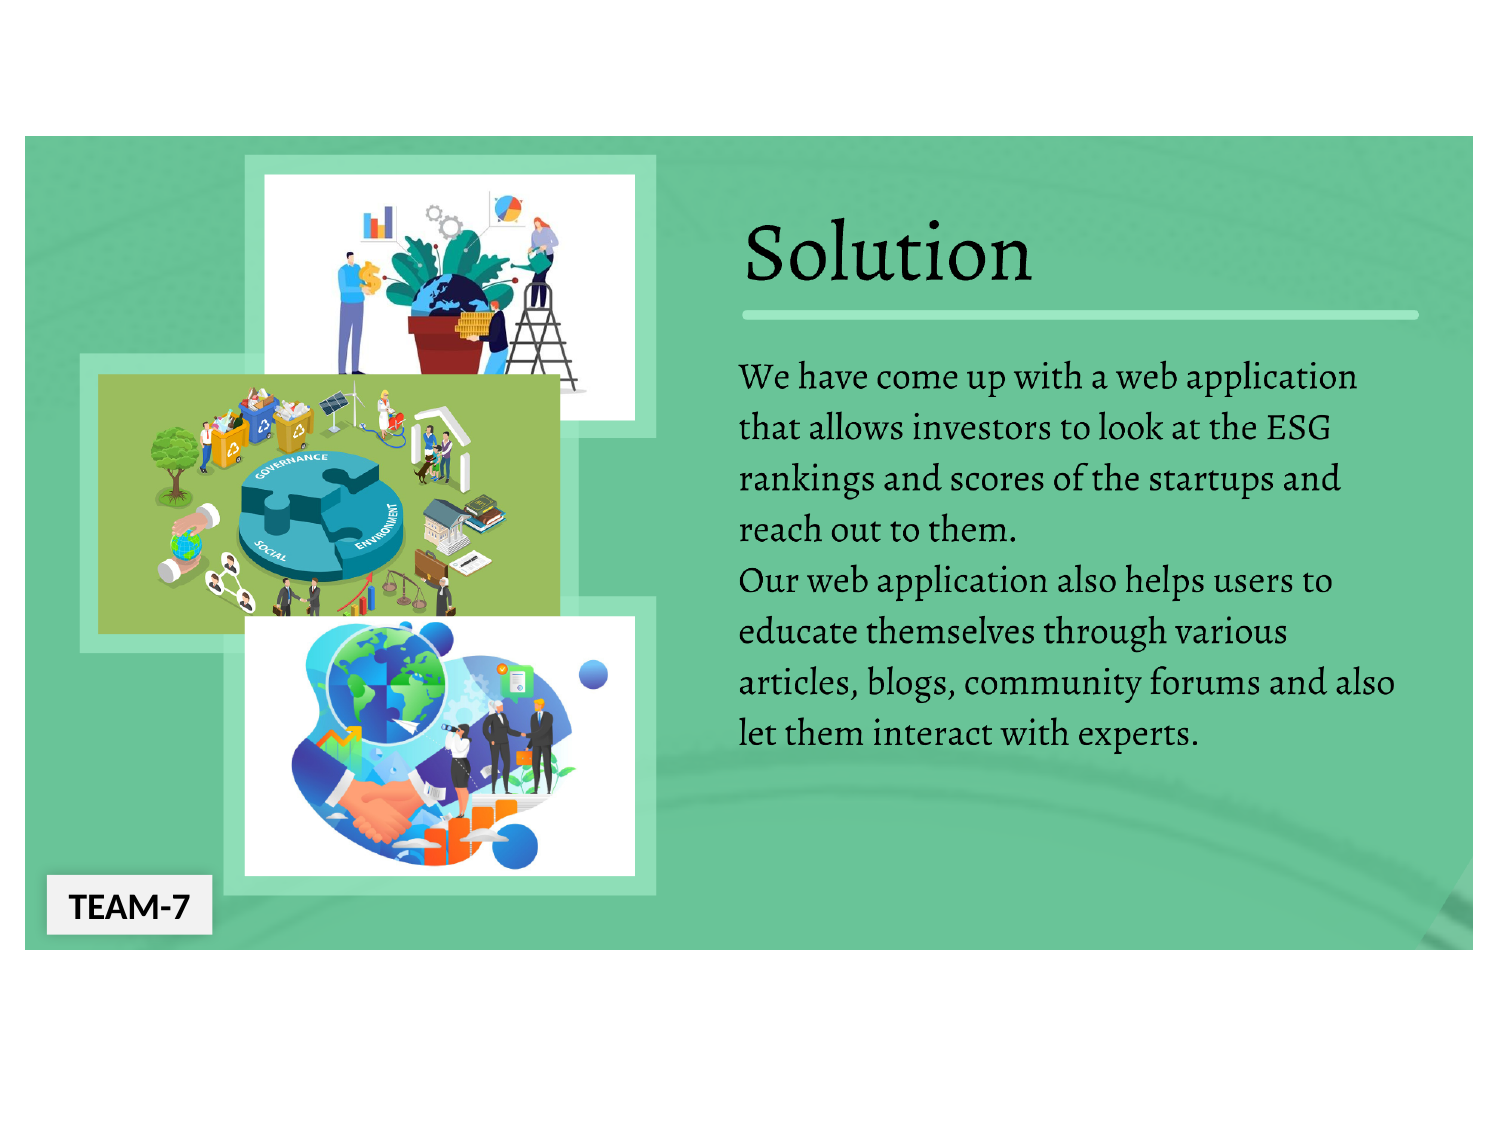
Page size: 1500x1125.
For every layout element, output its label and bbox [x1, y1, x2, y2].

picture [25, 136, 1473, 951]
